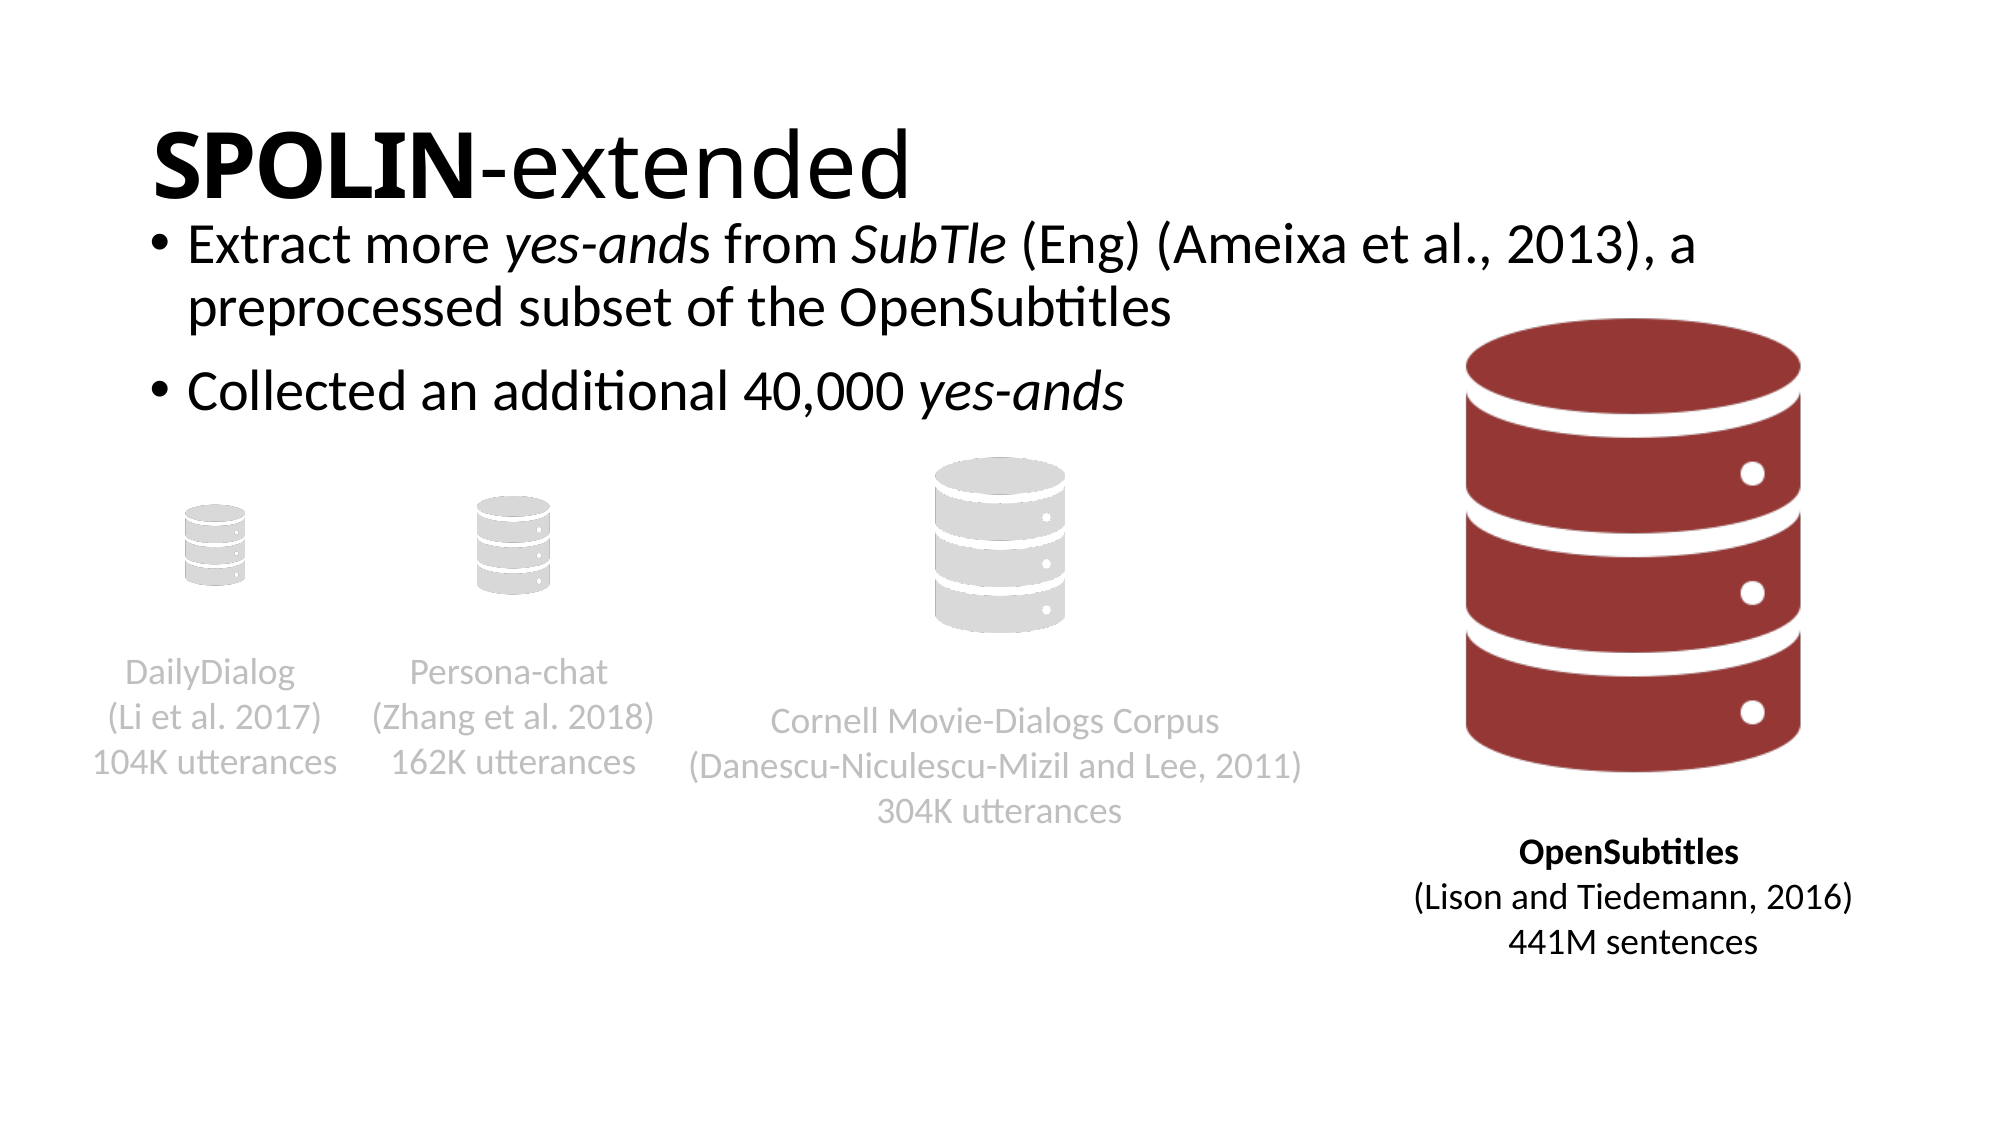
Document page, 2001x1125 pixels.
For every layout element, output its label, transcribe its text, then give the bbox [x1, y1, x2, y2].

title SPOLIN-extended [137, 59, 1863, 259]
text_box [74, 259, 1920, 972]
list Extract more yes-ands from SubTle (Eng) (Ameixa et al., 2013), a preprocessed subset of the OpenSubtitles Collected an additional 40,000 yes-ands [134, 205, 1860, 259]
